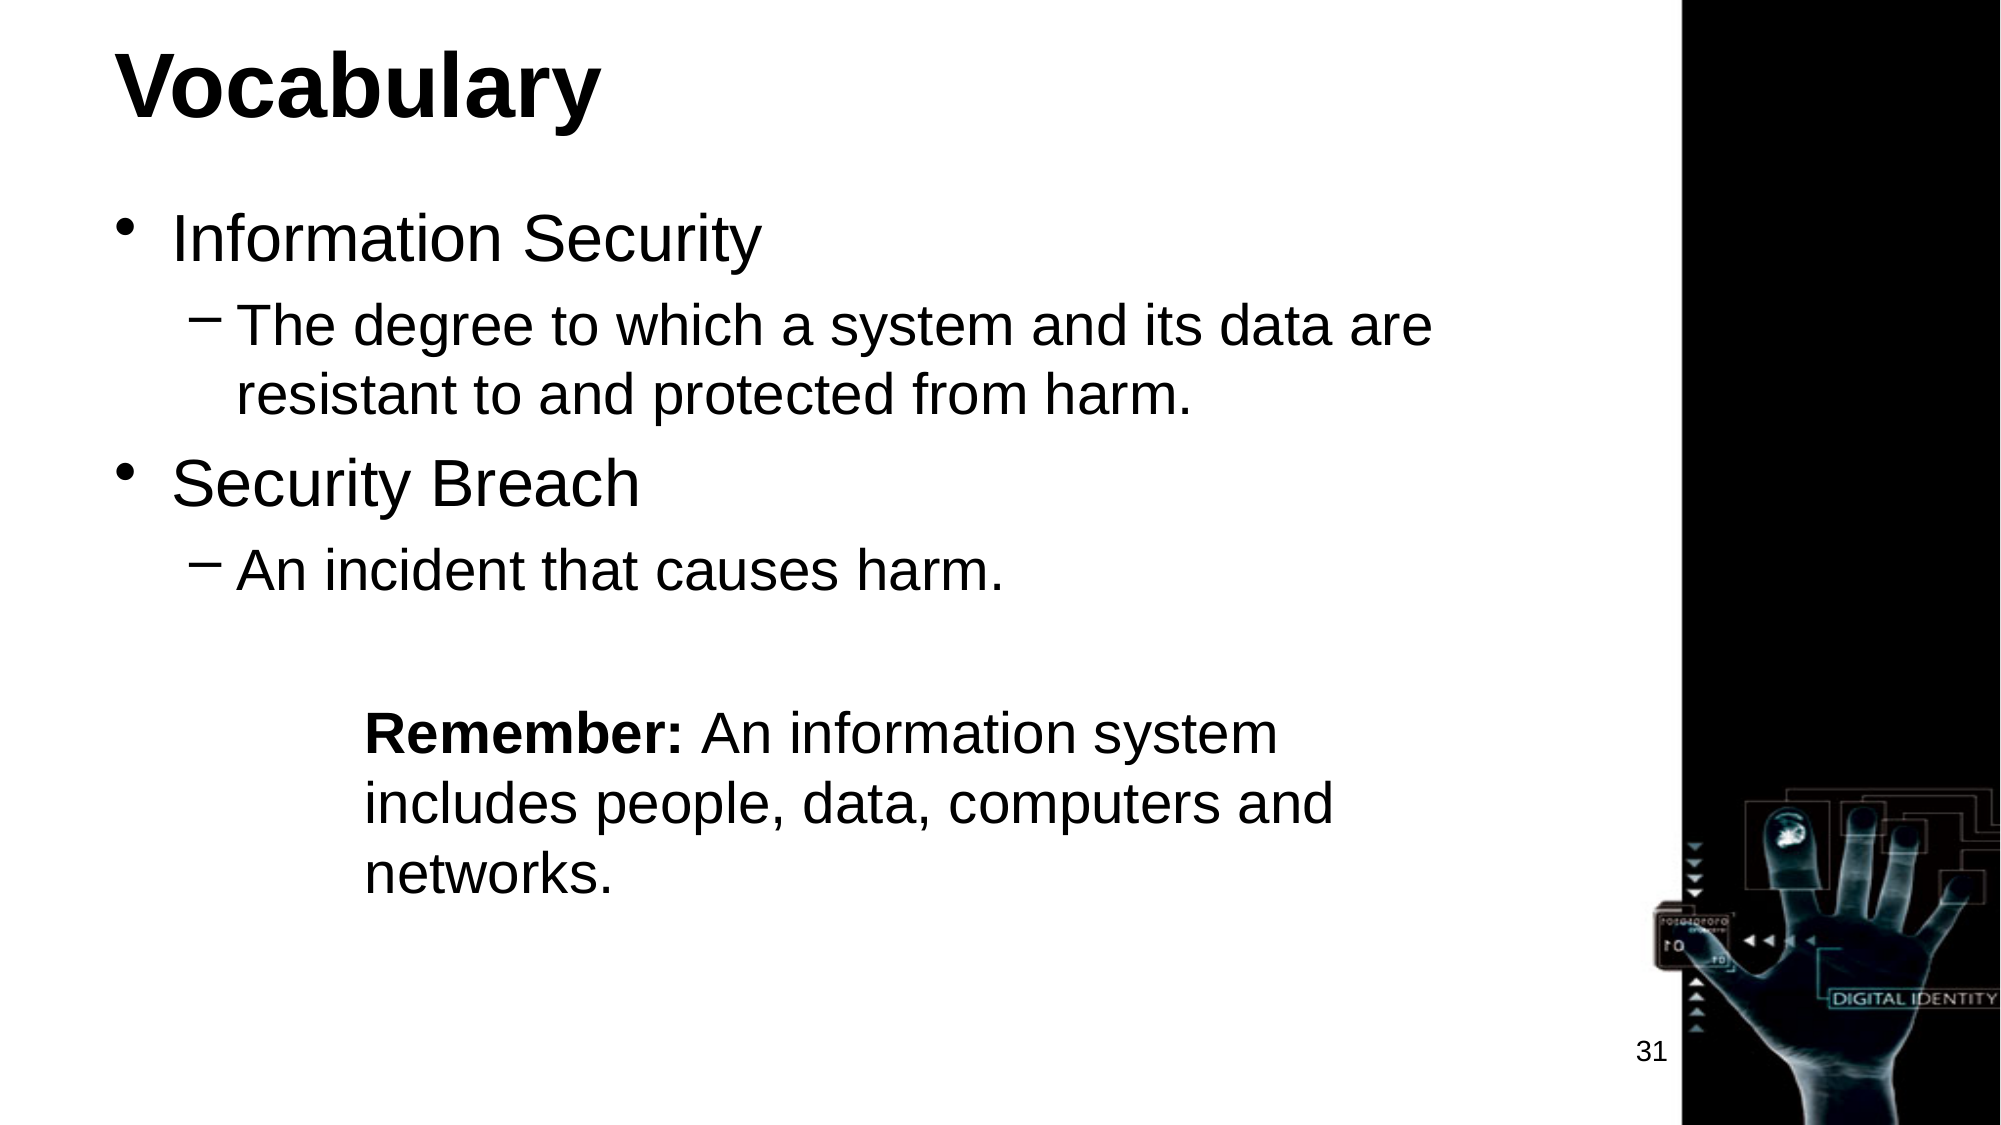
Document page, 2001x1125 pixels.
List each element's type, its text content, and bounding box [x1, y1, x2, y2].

text_box Remember: An information system includes people, data, computers and networks. [349, 687, 1400, 913]
title Vocabulary [99, 12, 1684, 151]
slide_number 31 [1416, 1024, 1684, 1101]
list Information Security The degree to which a system and its data are resistant to and protected from harm. Security Breach An incident that causes harm. [99, 187, 1684, 1001]
picture [0, 0, 2001, 1125]
